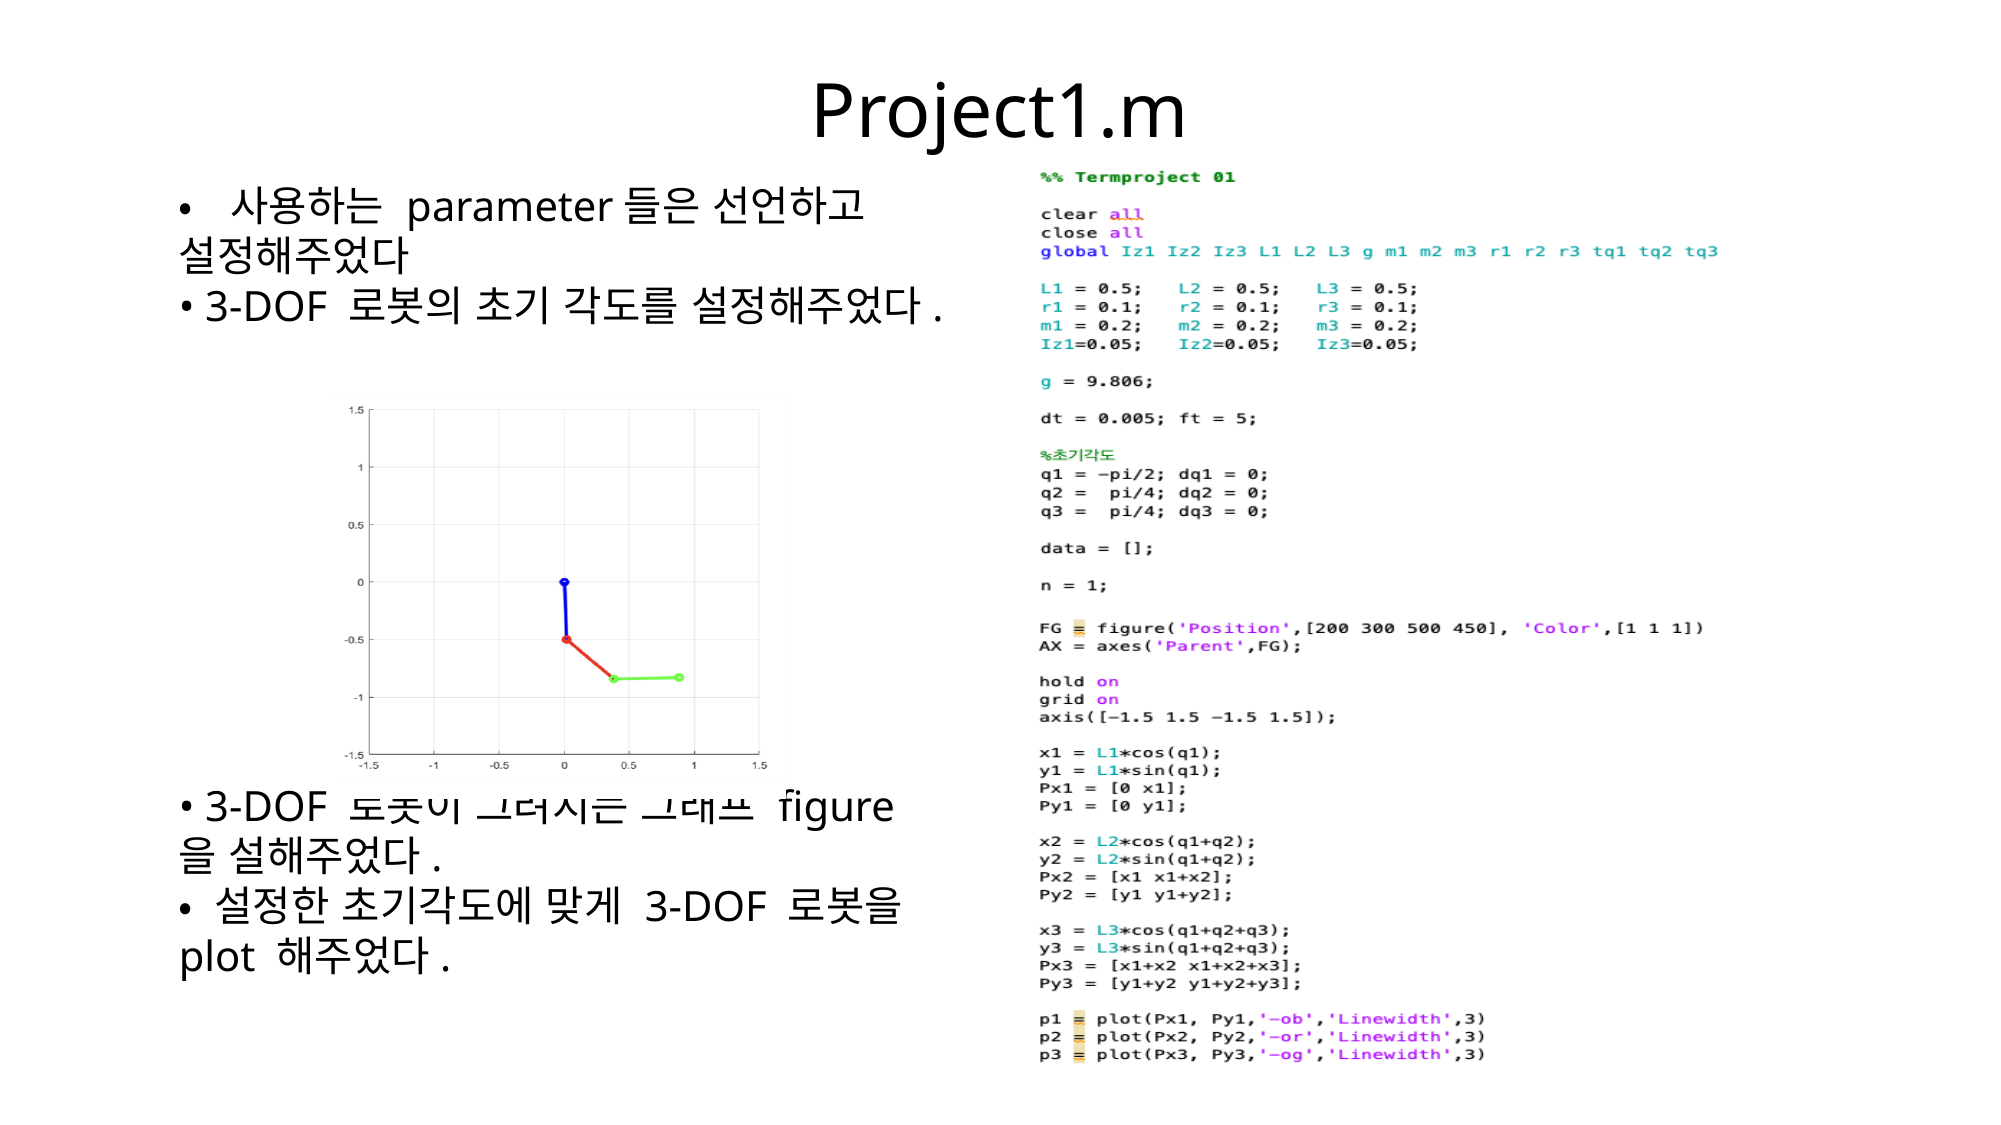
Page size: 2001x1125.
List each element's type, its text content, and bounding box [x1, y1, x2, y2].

picture [333, 389, 786, 800]
title Project1.m [99, 45, 1900, 171]
text_box •사용하는 parameter들은 선언하고 설정해주었다 • 3-DOF 로봇의 초기 각도를 설정해주었다. • 3-DOF 로봇이 그려지는 그래프 figure을 설해주었다. • 설정한 초기각도에 맞게 3-DOF 로봇을 plot 해주었다. [163, 172, 955, 1038]
picture [999, 169, 1901, 1081]
